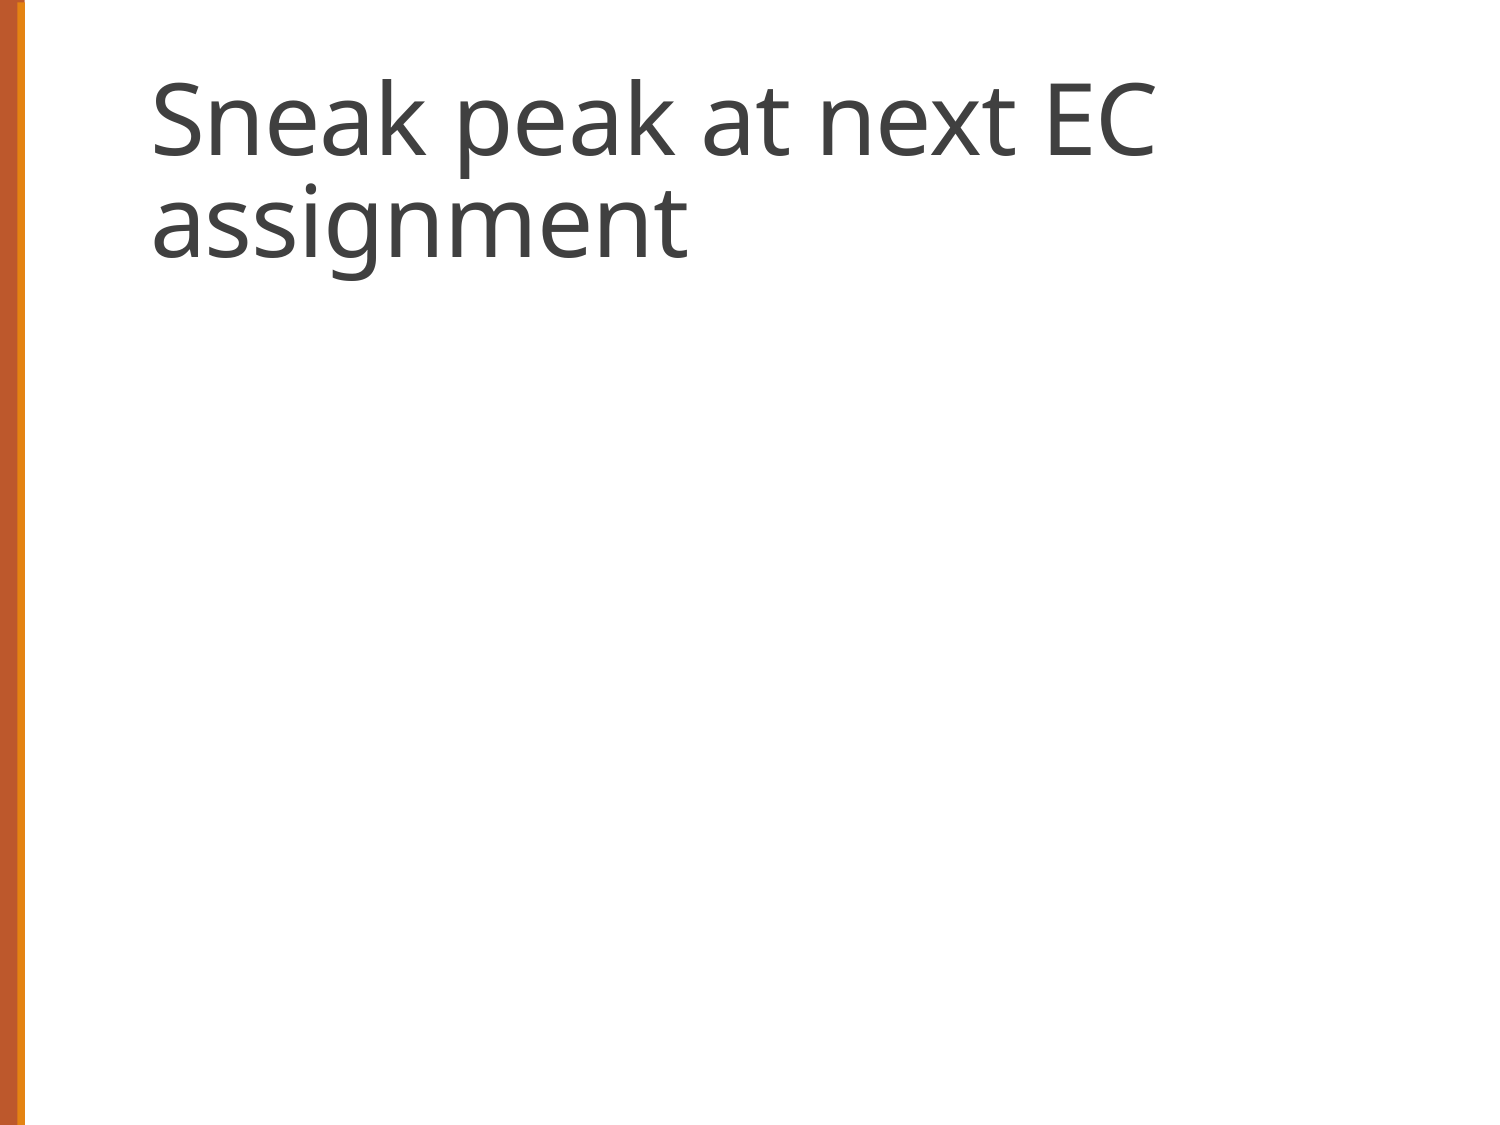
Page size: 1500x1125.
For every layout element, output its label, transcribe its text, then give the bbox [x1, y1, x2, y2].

title Sneak peak at next EC assignment [135, 47, 1373, 285]
